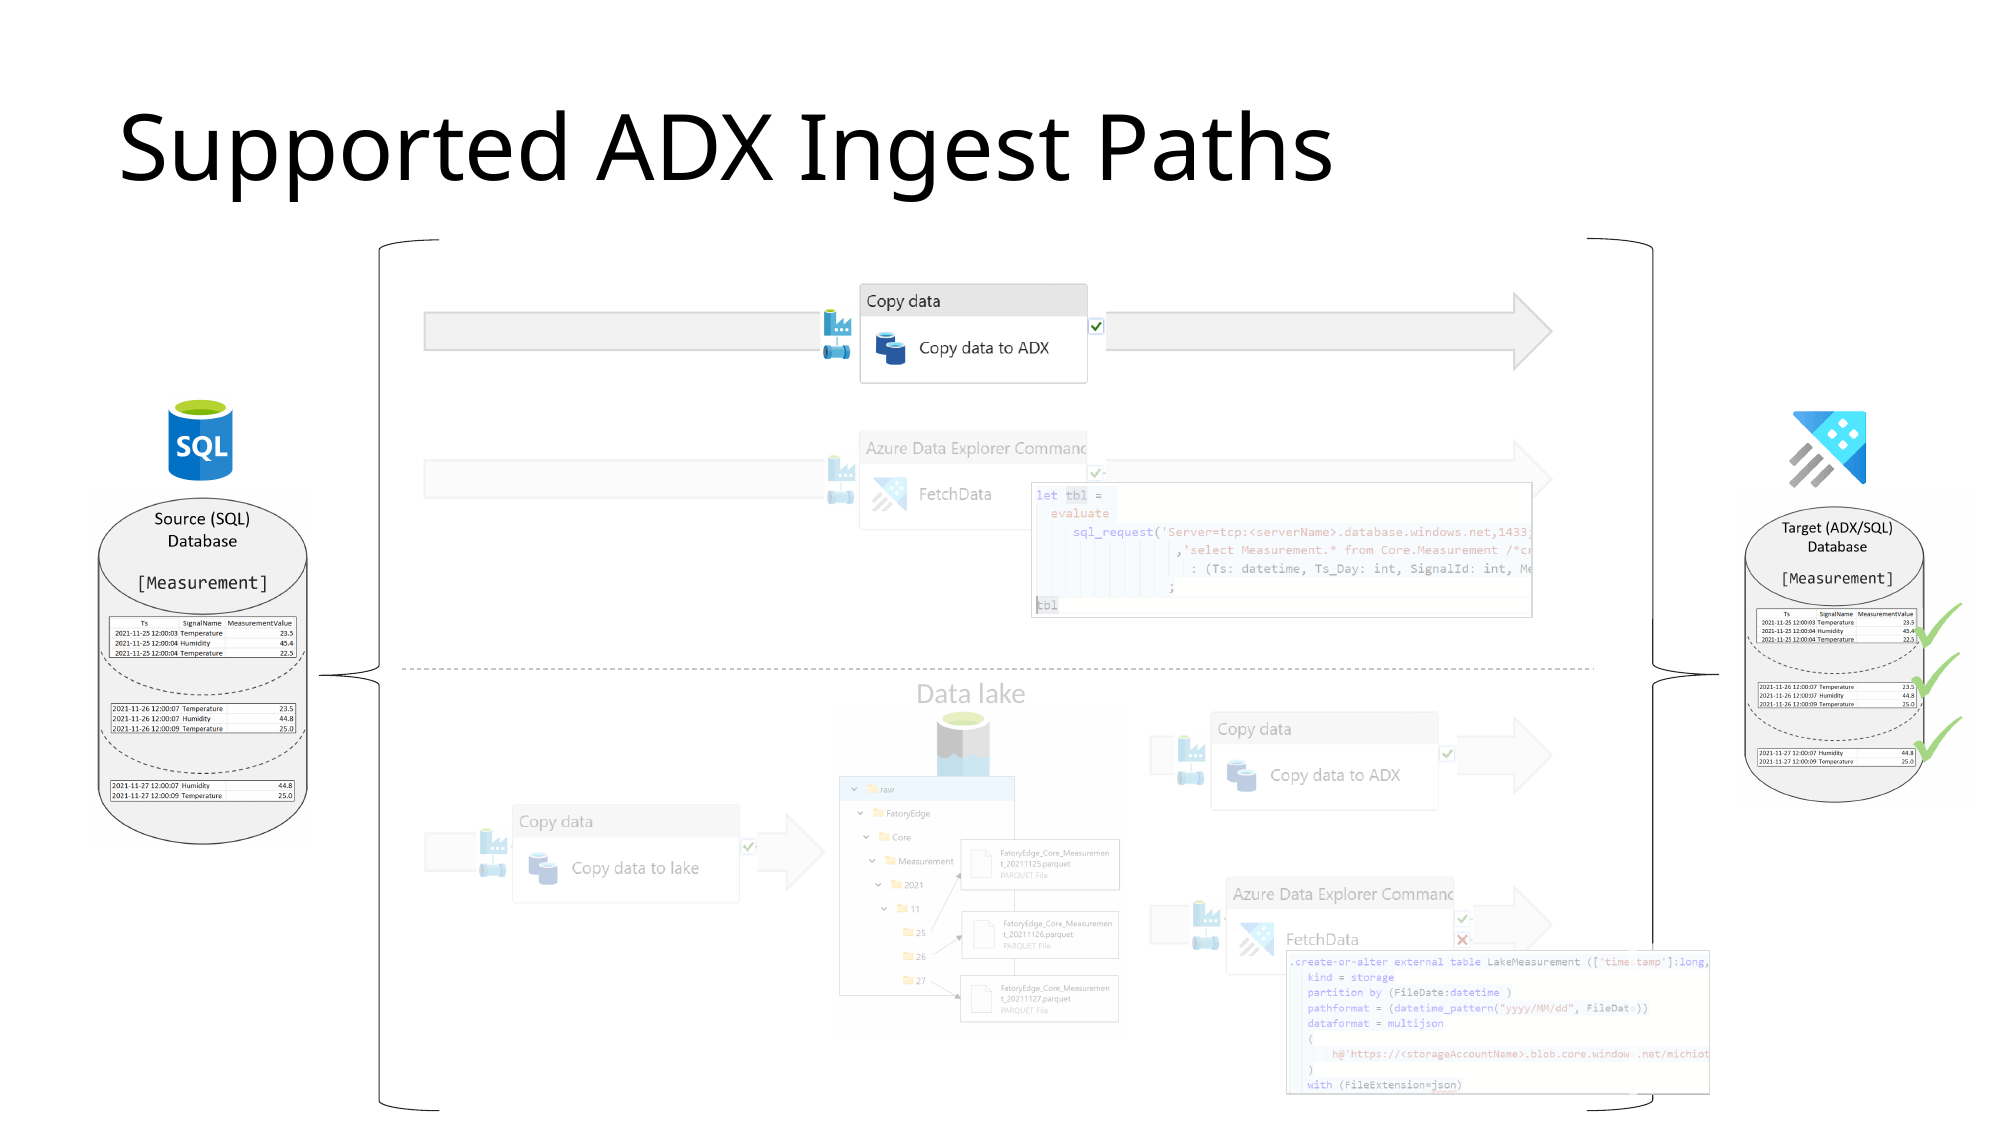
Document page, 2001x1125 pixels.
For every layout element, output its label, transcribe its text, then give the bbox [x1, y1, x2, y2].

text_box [823, 423, 1106, 535]
text_box [1586, 1096, 1654, 1112]
picture [168, 396, 233, 481]
picture [90, 491, 309, 847]
picture [833, 703, 1124, 1036]
title Supported ADX Ingest Paths [103, 41, 1829, 260]
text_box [1174, 706, 1457, 815]
picture [1032, 482, 1532, 618]
text_box [401, 395, 1638, 1099]
picture [1737, 396, 1972, 807]
text_box [1586, 237, 1719, 942]
text_box [440, 311, 820, 352]
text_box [1189, 869, 1473, 981]
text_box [820, 278, 1106, 388]
text_box [1106, 291, 1554, 372]
text_box [318, 239, 440, 1112]
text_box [476, 801, 757, 907]
picture [1287, 951, 1710, 1094]
text_box [1628, 942, 1736, 1096]
